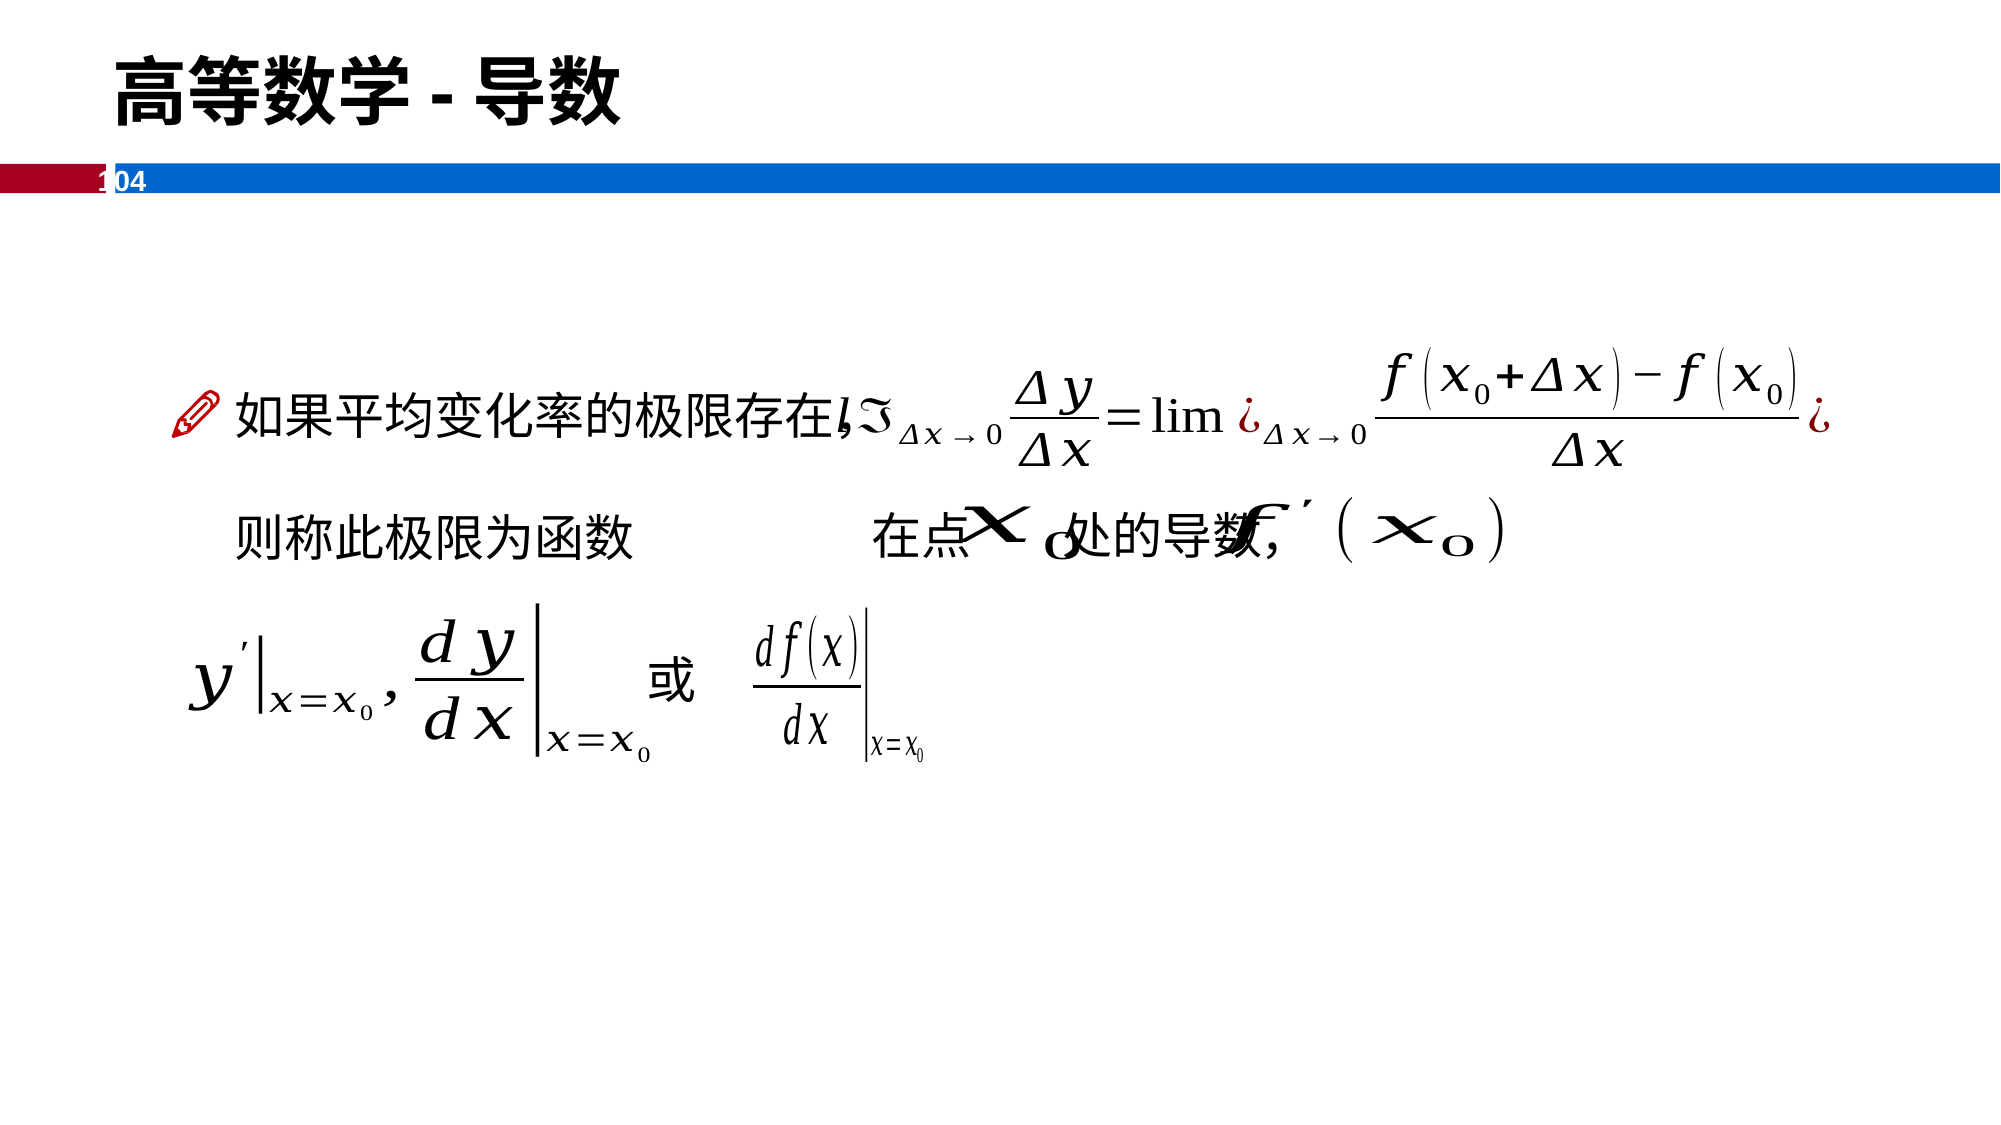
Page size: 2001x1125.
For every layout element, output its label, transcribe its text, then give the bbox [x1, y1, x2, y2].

text_box ， [834, 381, 885, 445]
text_box 高等数学-导数 [97, 36, 1263, 234]
text_box 在点 处的导数 [869, 502, 1260, 565]
text_box 或 [631, 641, 729, 717]
text_box [171, 389, 220, 438]
text_box ， [1260, 501, 1311, 565]
